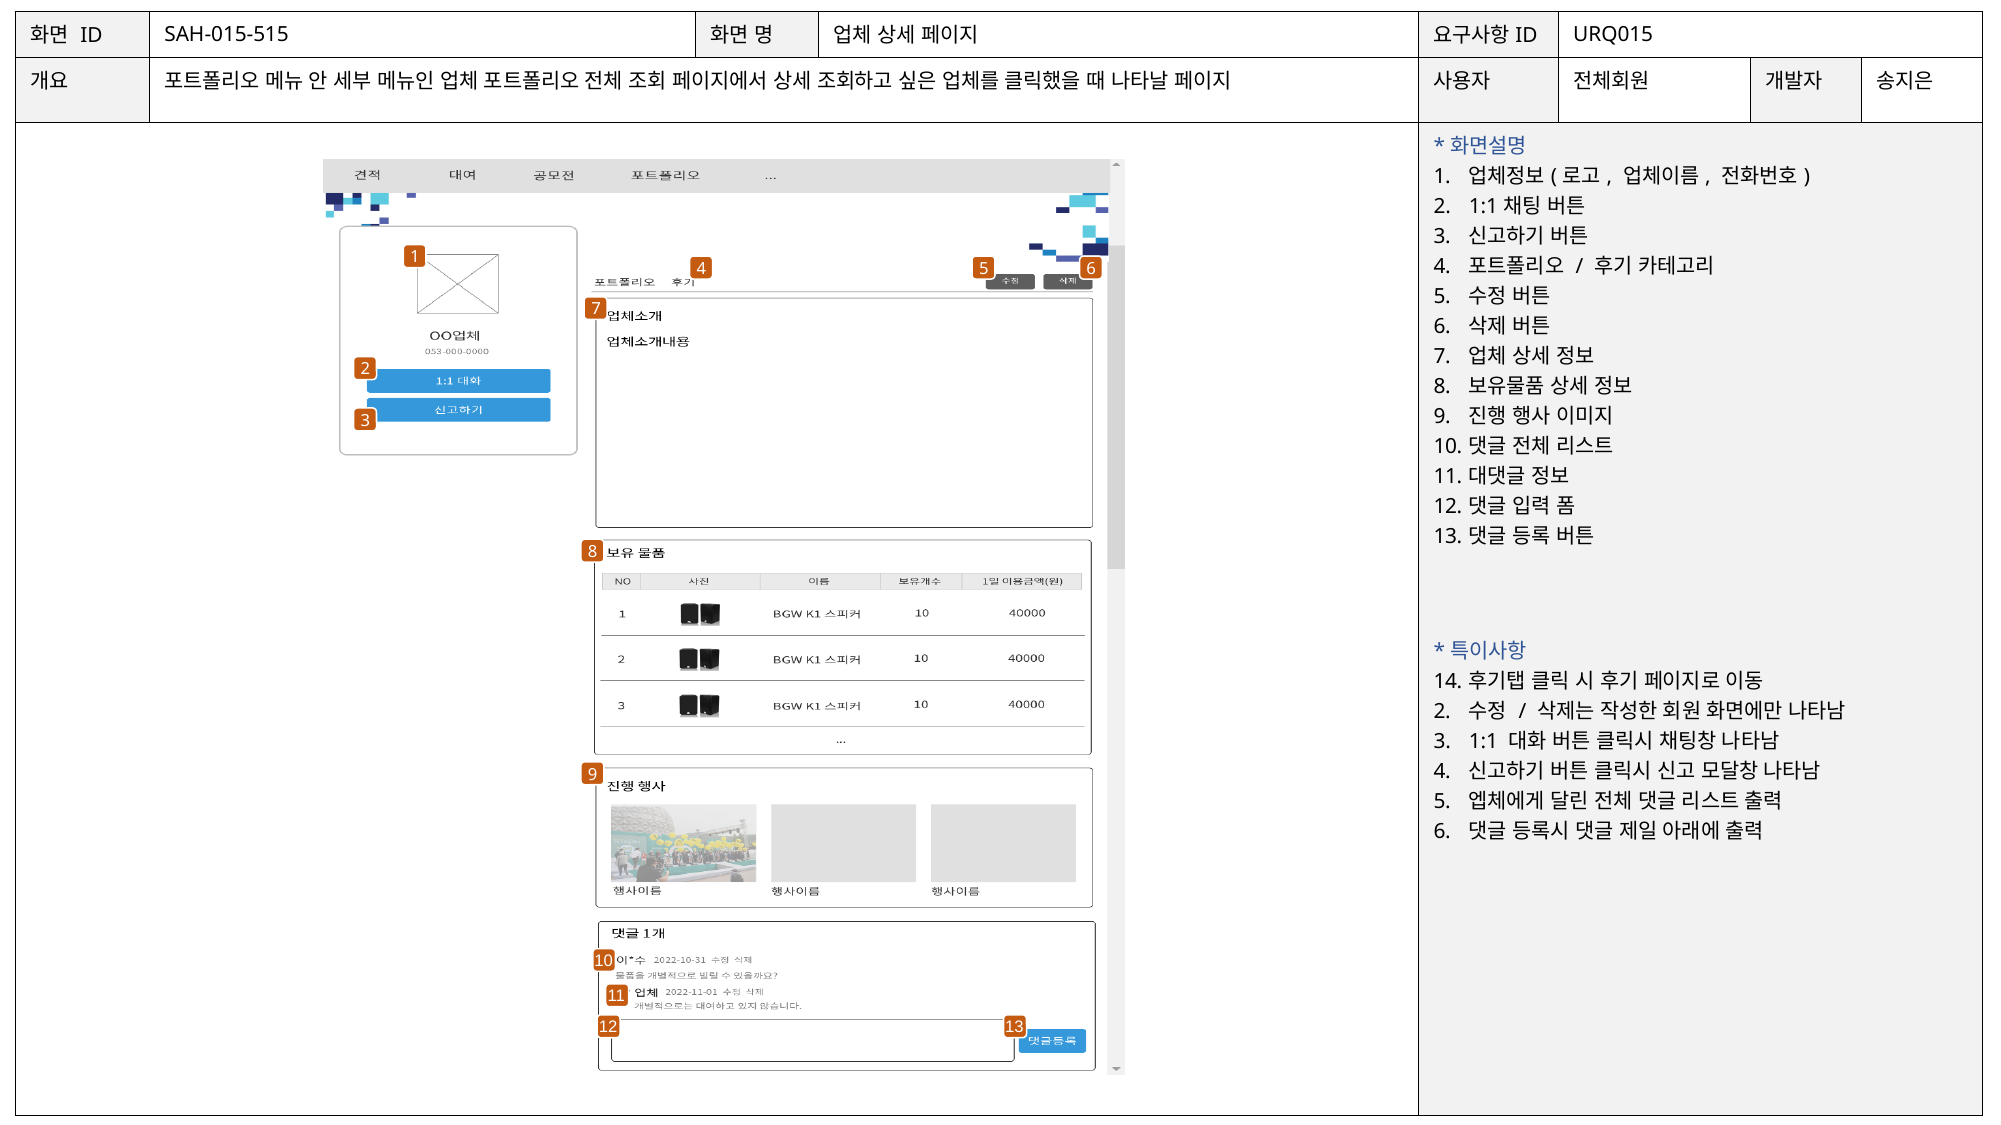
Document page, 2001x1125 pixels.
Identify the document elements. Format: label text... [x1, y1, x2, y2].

table_cell 개발자 [1751, 58, 1861, 122]
table_header URQ015 [1559, 12, 1982, 57]
table_header 요구사항ID [1419, 12, 1558, 57]
table_cell 포트폴리오 메뉴 안 세부 메뉴인 업체 포트폴리오 전체 조회 페이지에서 상세 조회하고 싶은 업체를 클릭했을 때 나타날 페이지 [150, 58, 1418, 122]
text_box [583, 1008, 634, 1045]
table_header 화면 ID [16, 12, 149, 57]
table_cell *화면설명 업체정보(로고, 업체이름, 전화번호) 1:1채팅 버튼 신고하기 버튼 포트폴리오 / 후기 카테고리 수정 버튼 삭제 버튼 업체 상세 정보 보유물품 상세 정보 진행 행사 이미지 댓글 전체 리스트 대댓글 정보 댓글 입력 폼 댓글 등록 버튼 *특이사항 후기탭 클릭 시 후기 페이지로 이동 수정 / 삭제는 작성한 회원 화면에만 나타남 1:1 대화 버튼 클릭시 채팅창 나타남 신고하기 버튼 클릭시 신고 모달창 나타남 엡체에게 달린 전체 댓글 리스트 출력 댓글 등록시 댓글 제일 아래에 출력 [1419, 123, 1982, 1115]
table_cell 전체회원 [1559, 58, 1750, 122]
table_cell 사용자 [1419, 58, 1558, 122]
picture [322, 158, 1125, 1075]
table_cell [16, 123, 1418, 1115]
table_header 업체 상세 페이지 [819, 12, 1418, 57]
table_header SAH-015-515 [150, 12, 695, 57]
table_cell 개요 [16, 58, 149, 122]
table_cell 송지은 [1862, 58, 1982, 122]
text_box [592, 977, 643, 1014]
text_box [579, 942, 629, 978]
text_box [990, 1008, 1040, 1045]
table_header 화면 명 [696, 12, 818, 57]
